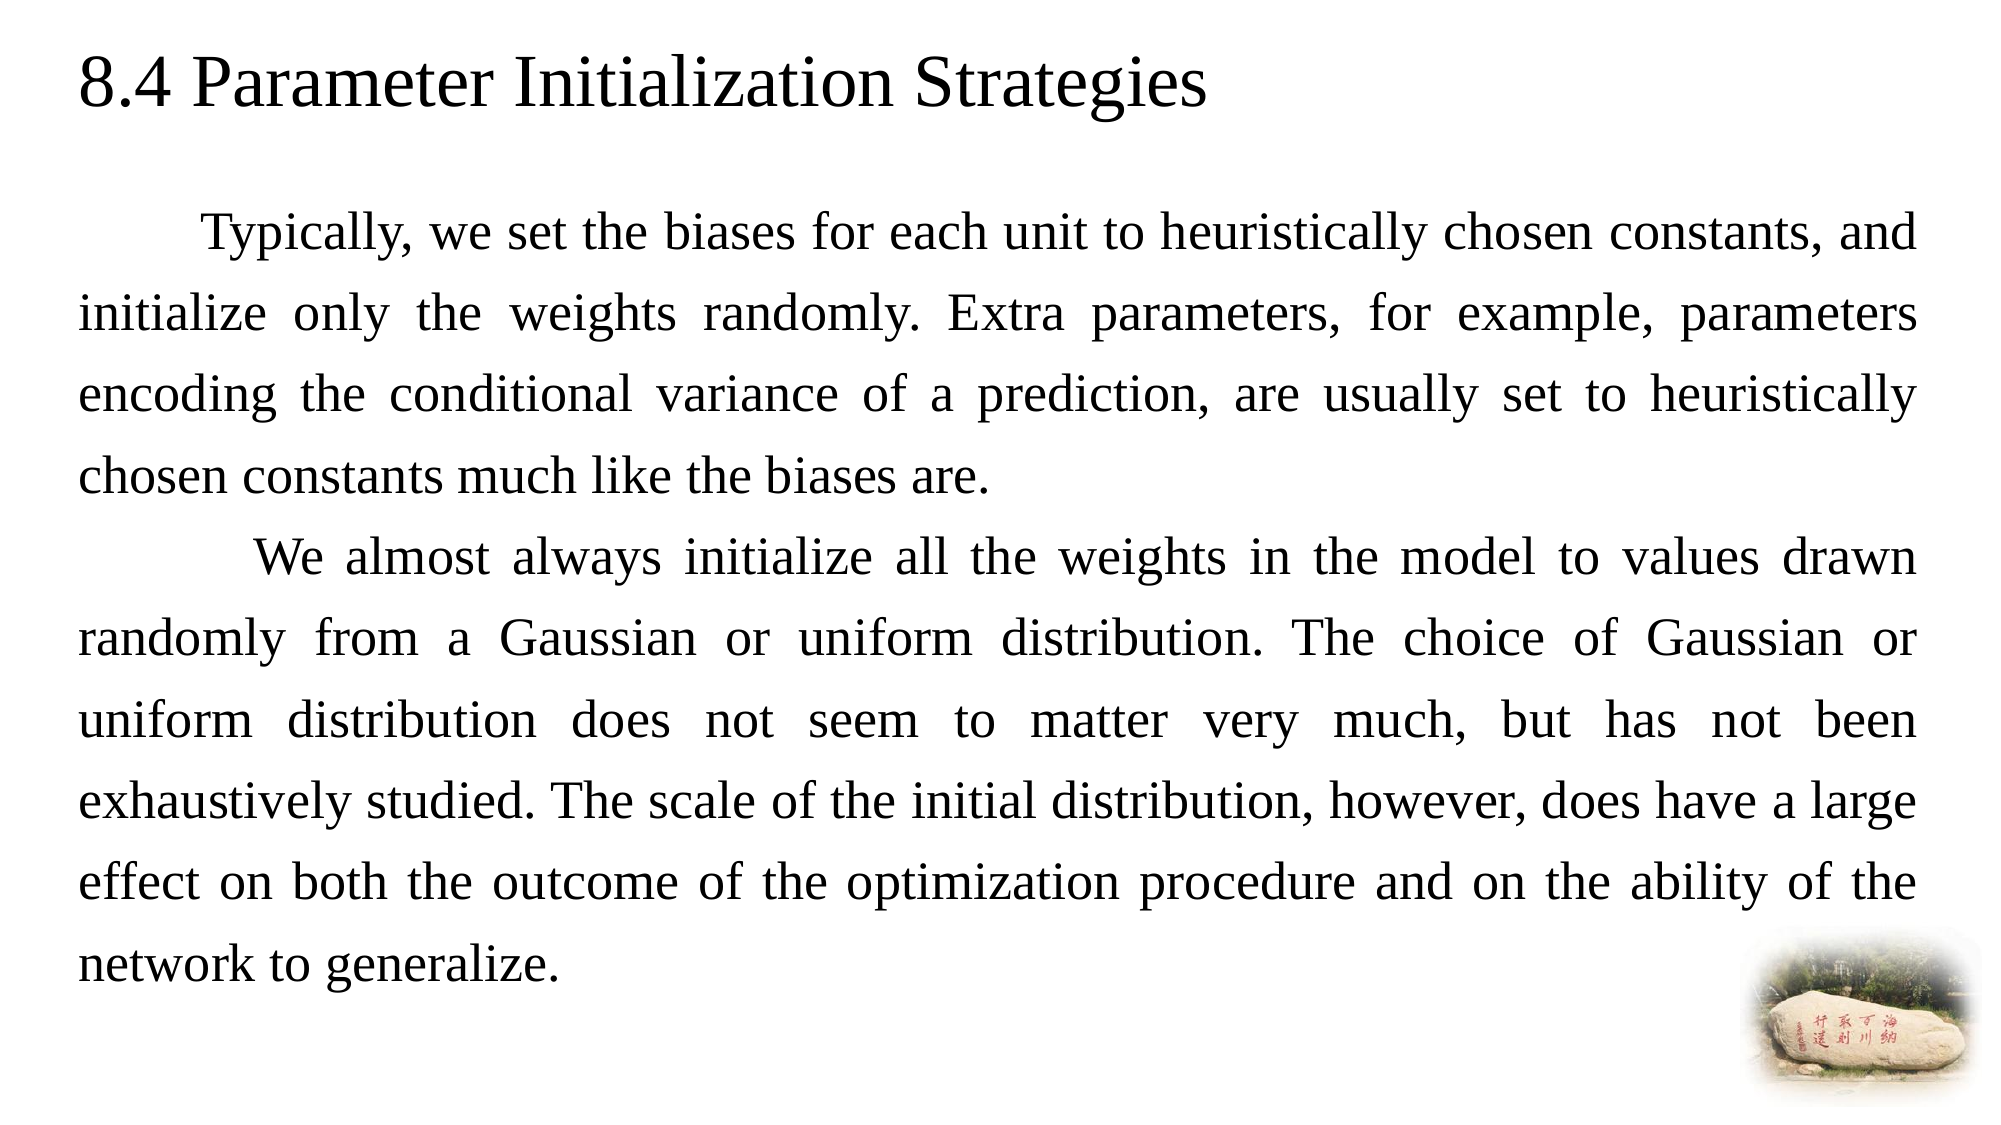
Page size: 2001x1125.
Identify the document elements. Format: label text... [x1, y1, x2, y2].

list Typically, we set the biases for each unit to heuristically chosen constants, and initialize only the weights randomly. Extra parameters, for example, parameters encoding the conditional variance of a prediction, are usually set to heuristically chosen constants much like the biases are. We almost always initialize all the weights in the model to values drawn randomly from a Gaussian or uniform distribution. The choice of Gaussian or uniform distribution does not seem to matter very much, but has not been exhaustively studied. The scale of the initial distribution, however, does have a large effect on both the outcome of the optimization procedure and on the ability of the network to generalize. [63, 171, 1936, 1014]
title 8.4 Parameter Initialization Strategies [63, 21, 1936, 142]
picture [1740, 922, 1985, 1107]
